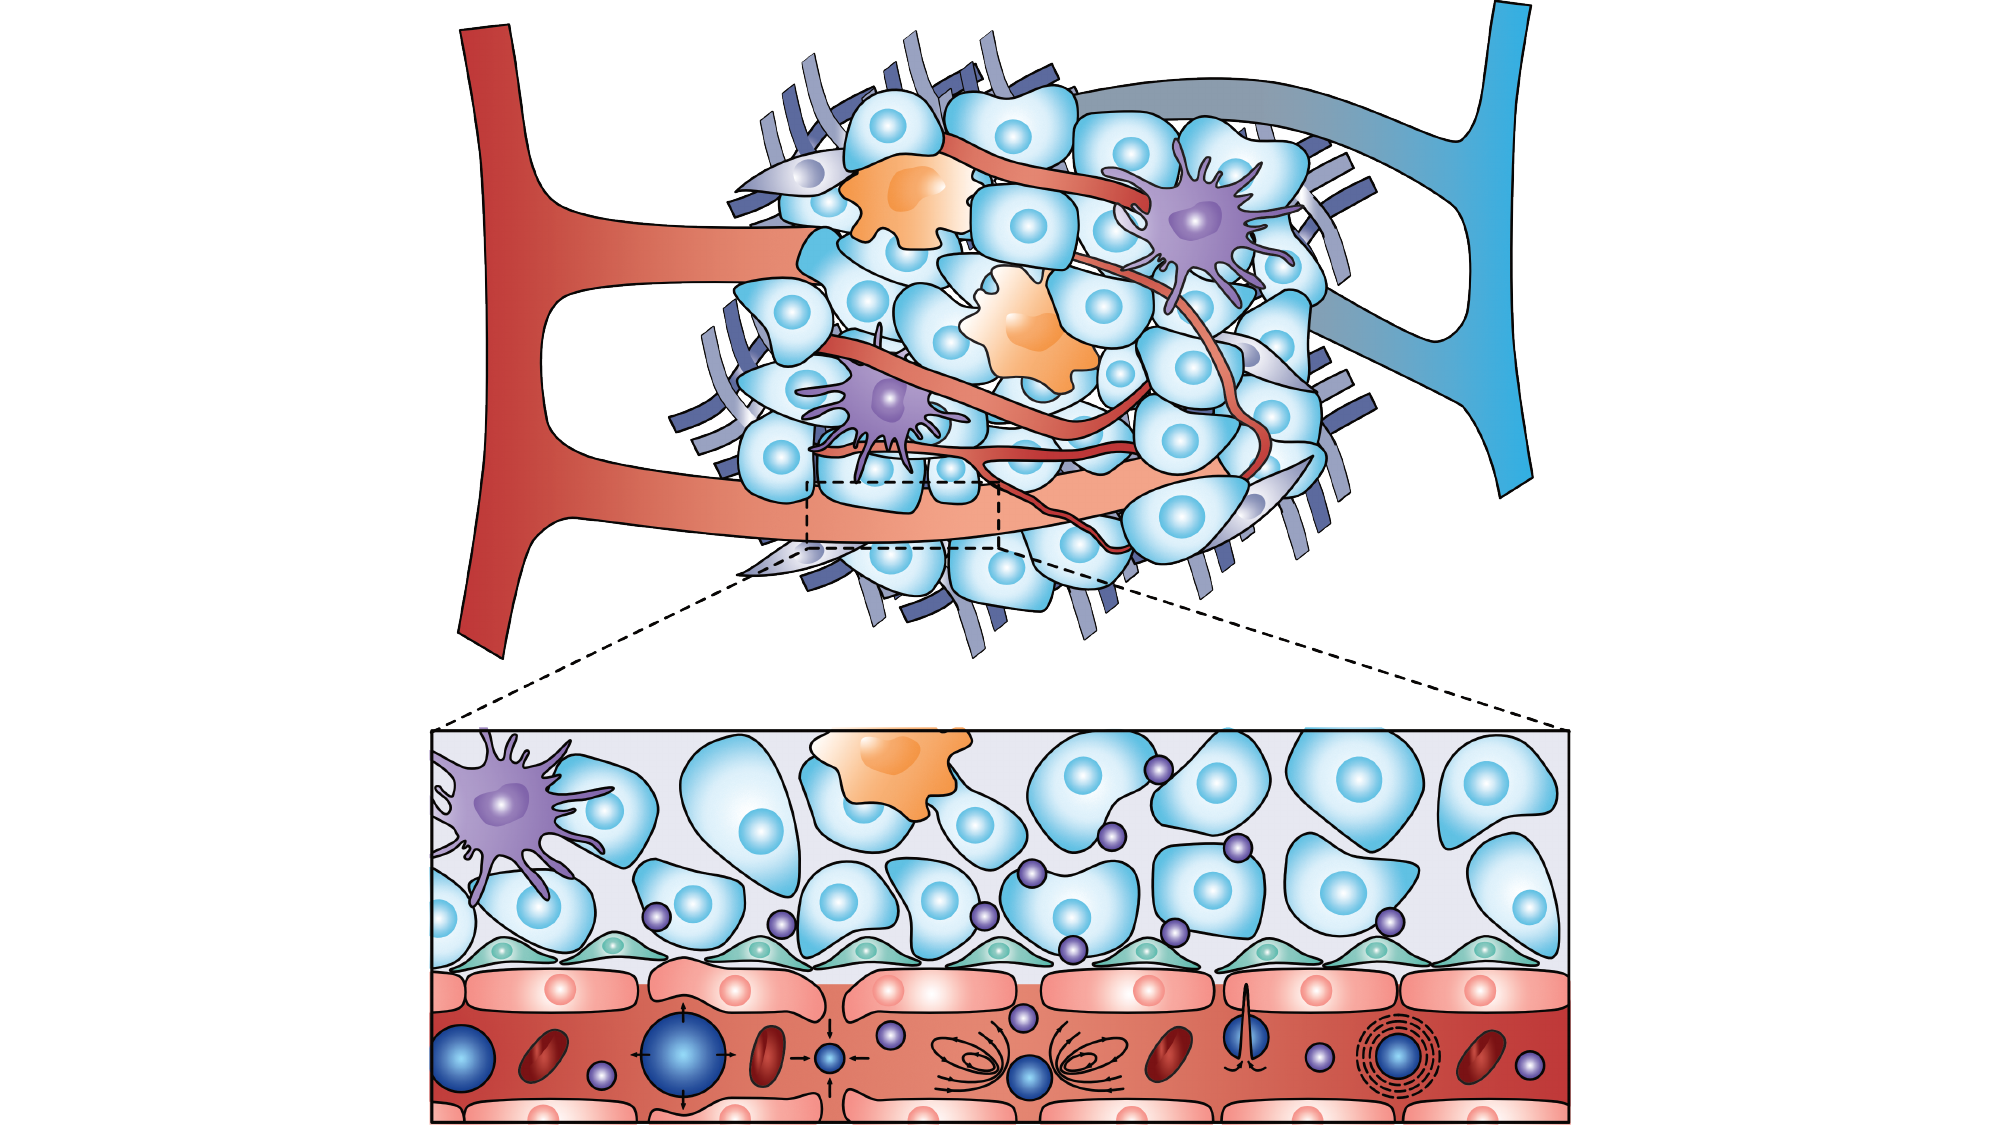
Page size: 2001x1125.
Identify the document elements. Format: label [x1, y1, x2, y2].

picture [429, 0, 1571, 1125]
